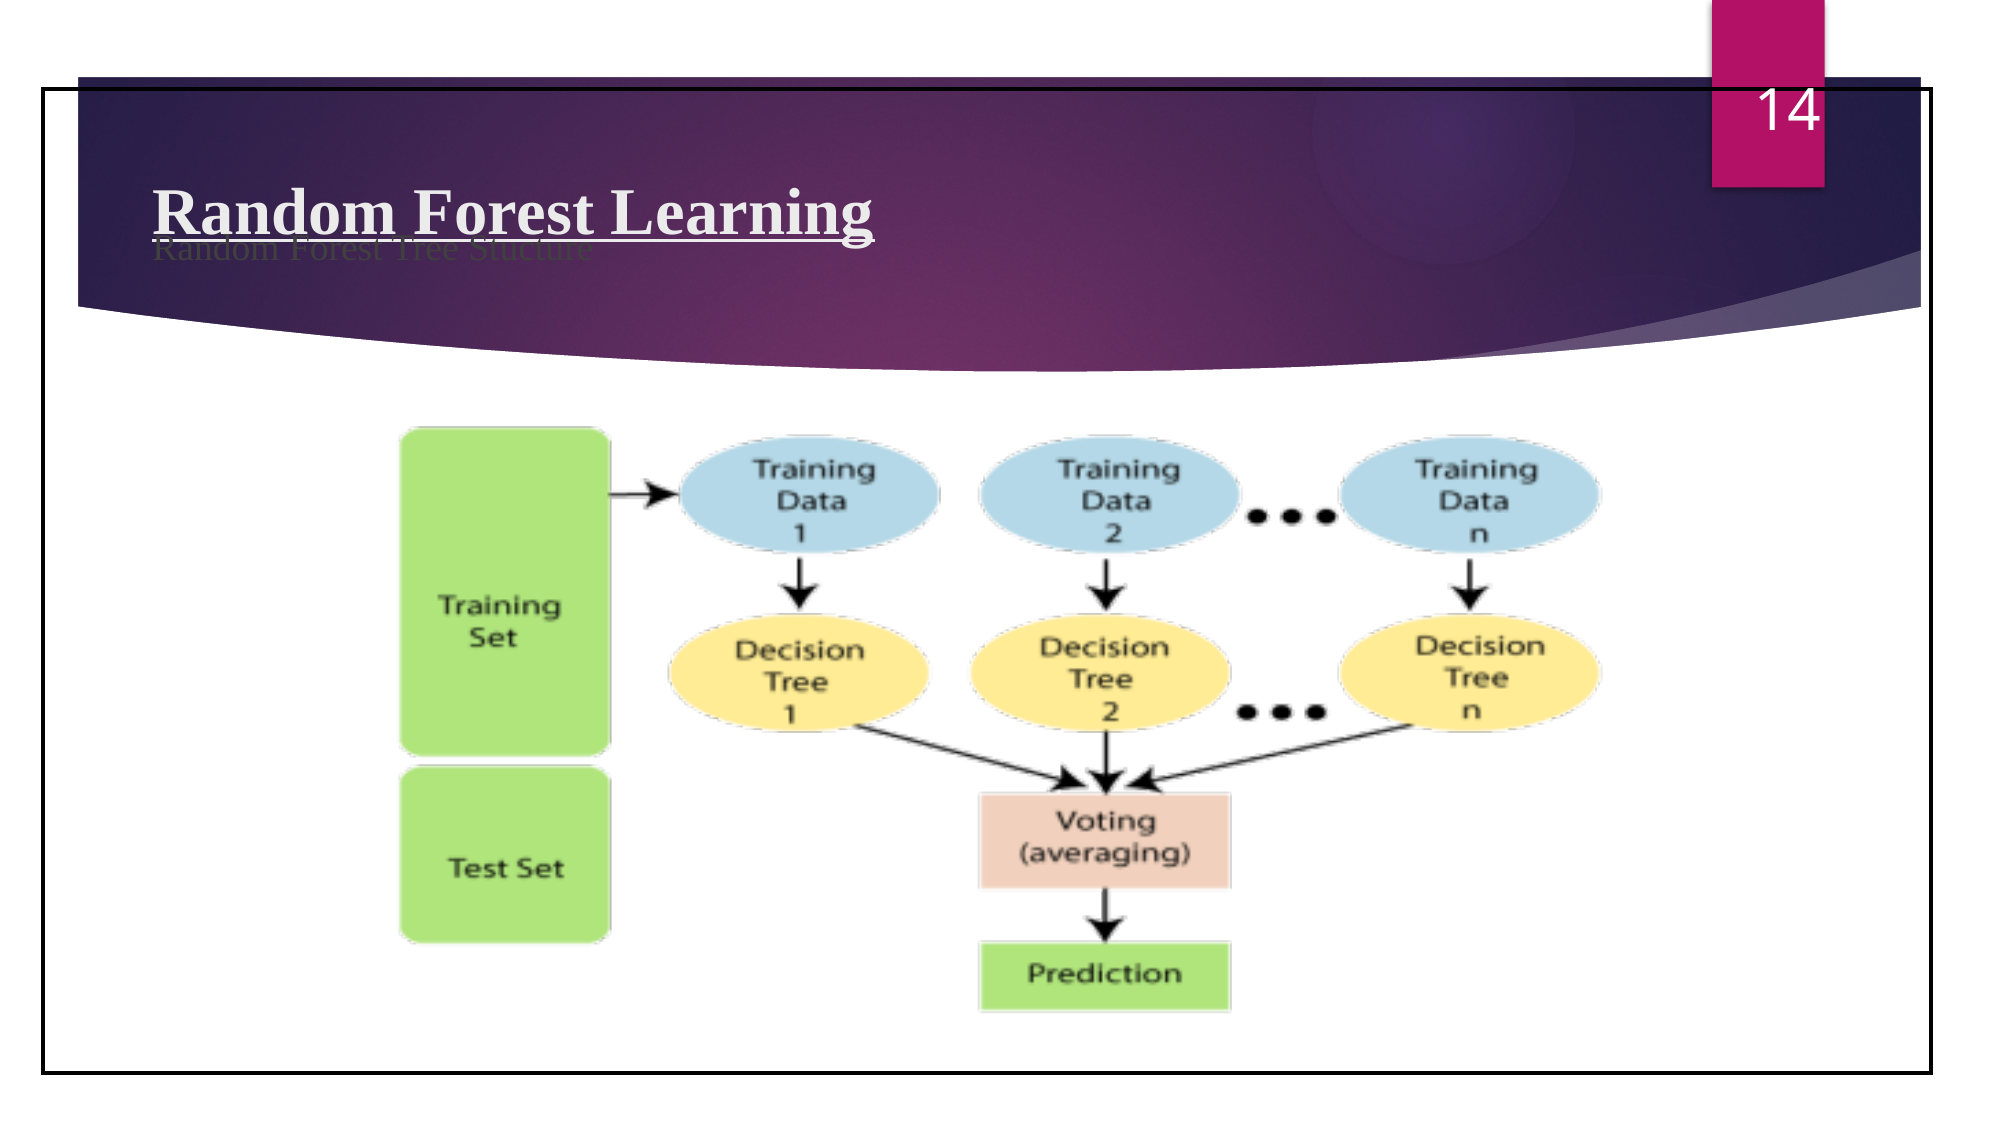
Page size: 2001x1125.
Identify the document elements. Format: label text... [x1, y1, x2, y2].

title Random Forest Learning [137, 158, 1863, 222]
slide_number 14 [1698, 48, 1836, 175]
table_header [45, 91, 1929, 1071]
list Random Forest Tree Stucture [137, 222, 1863, 1014]
picture [392, 425, 1608, 1017]
